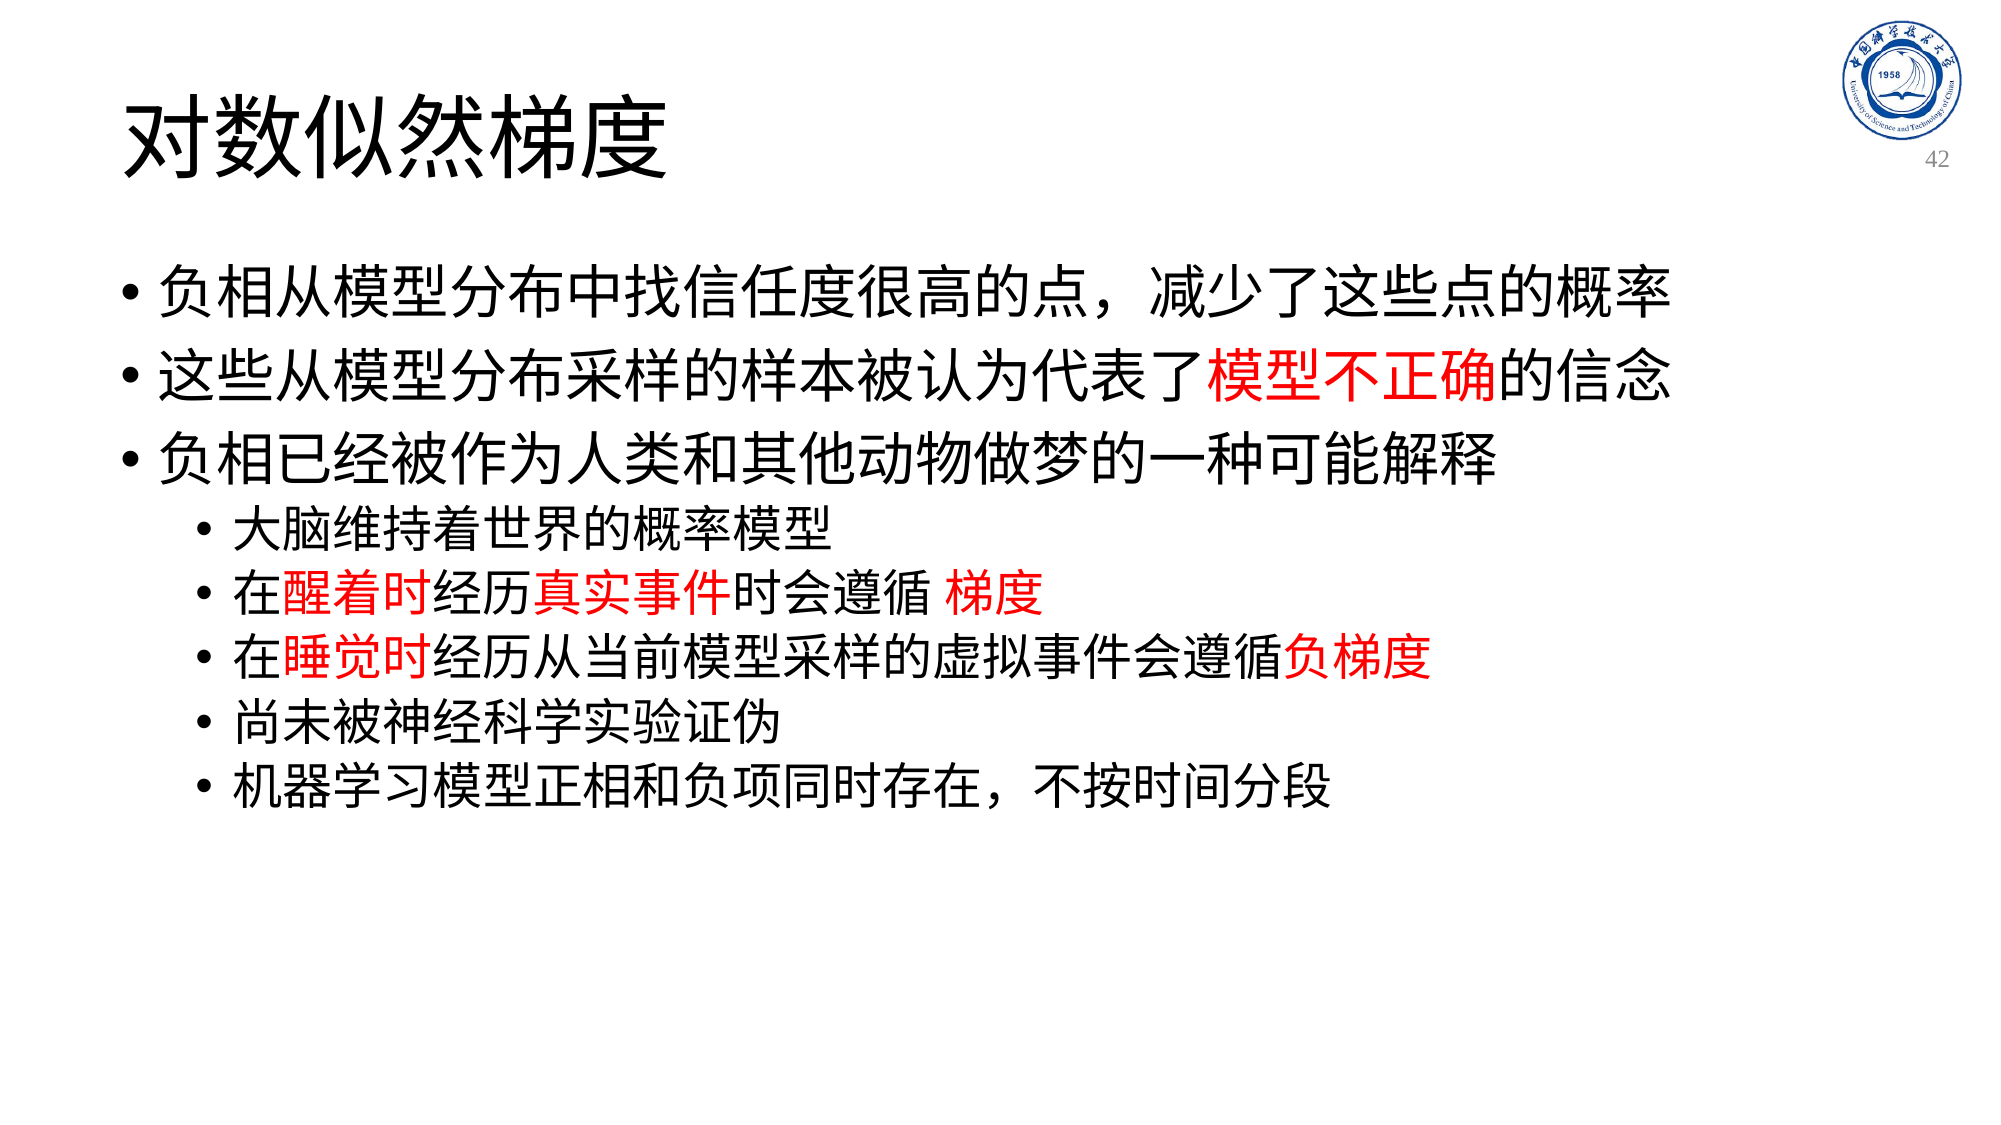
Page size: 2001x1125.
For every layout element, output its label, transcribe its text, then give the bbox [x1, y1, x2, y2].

title 对数似然梯度 [105, 59, 1900, 223]
picture [1839, 17, 1965, 127]
slide_number 42 [1514, 127, 1965, 188]
